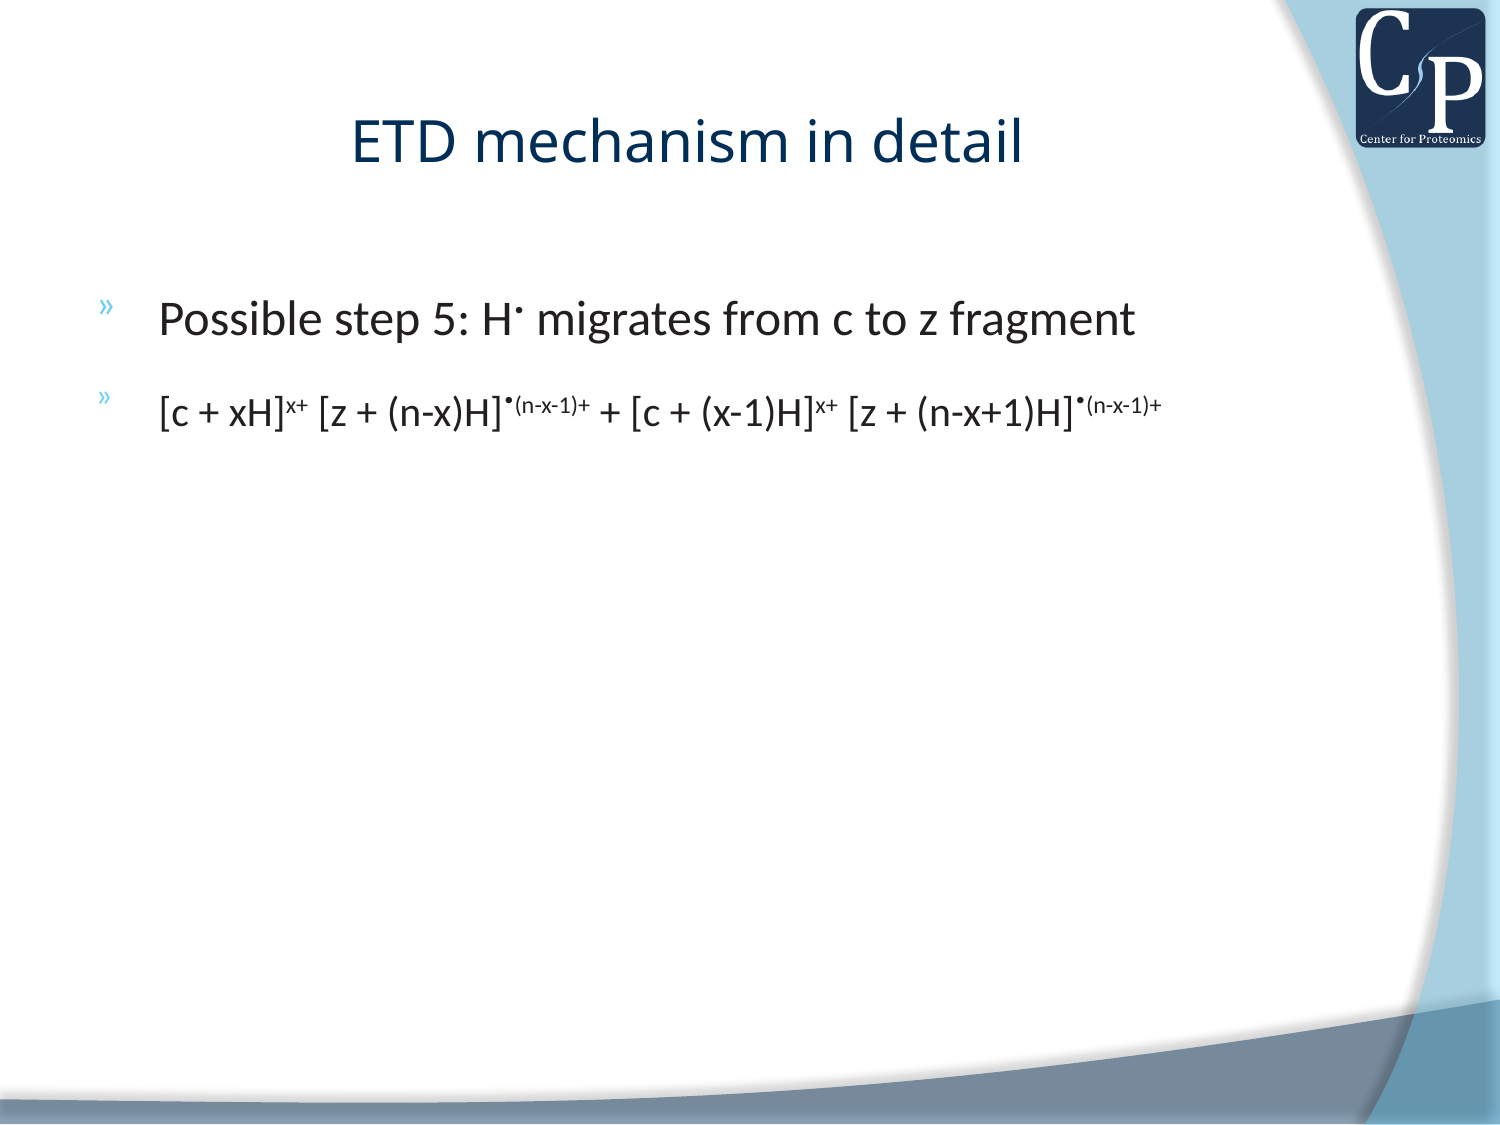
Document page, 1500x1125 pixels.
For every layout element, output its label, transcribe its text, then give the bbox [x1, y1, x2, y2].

list Possible step 5: H. migrates from c to z fragment [c + xH]x+ [z + (n-x)H].(n-x-1)+ + [c + (x-1)H]x+ [z + (n-x+1)H].(n-x-1)+ [75, 262, 1300, 1005]
picture [1352, 7, 1488, 148]
title ETD mechanism in detail [75, 45, 1300, 233]
